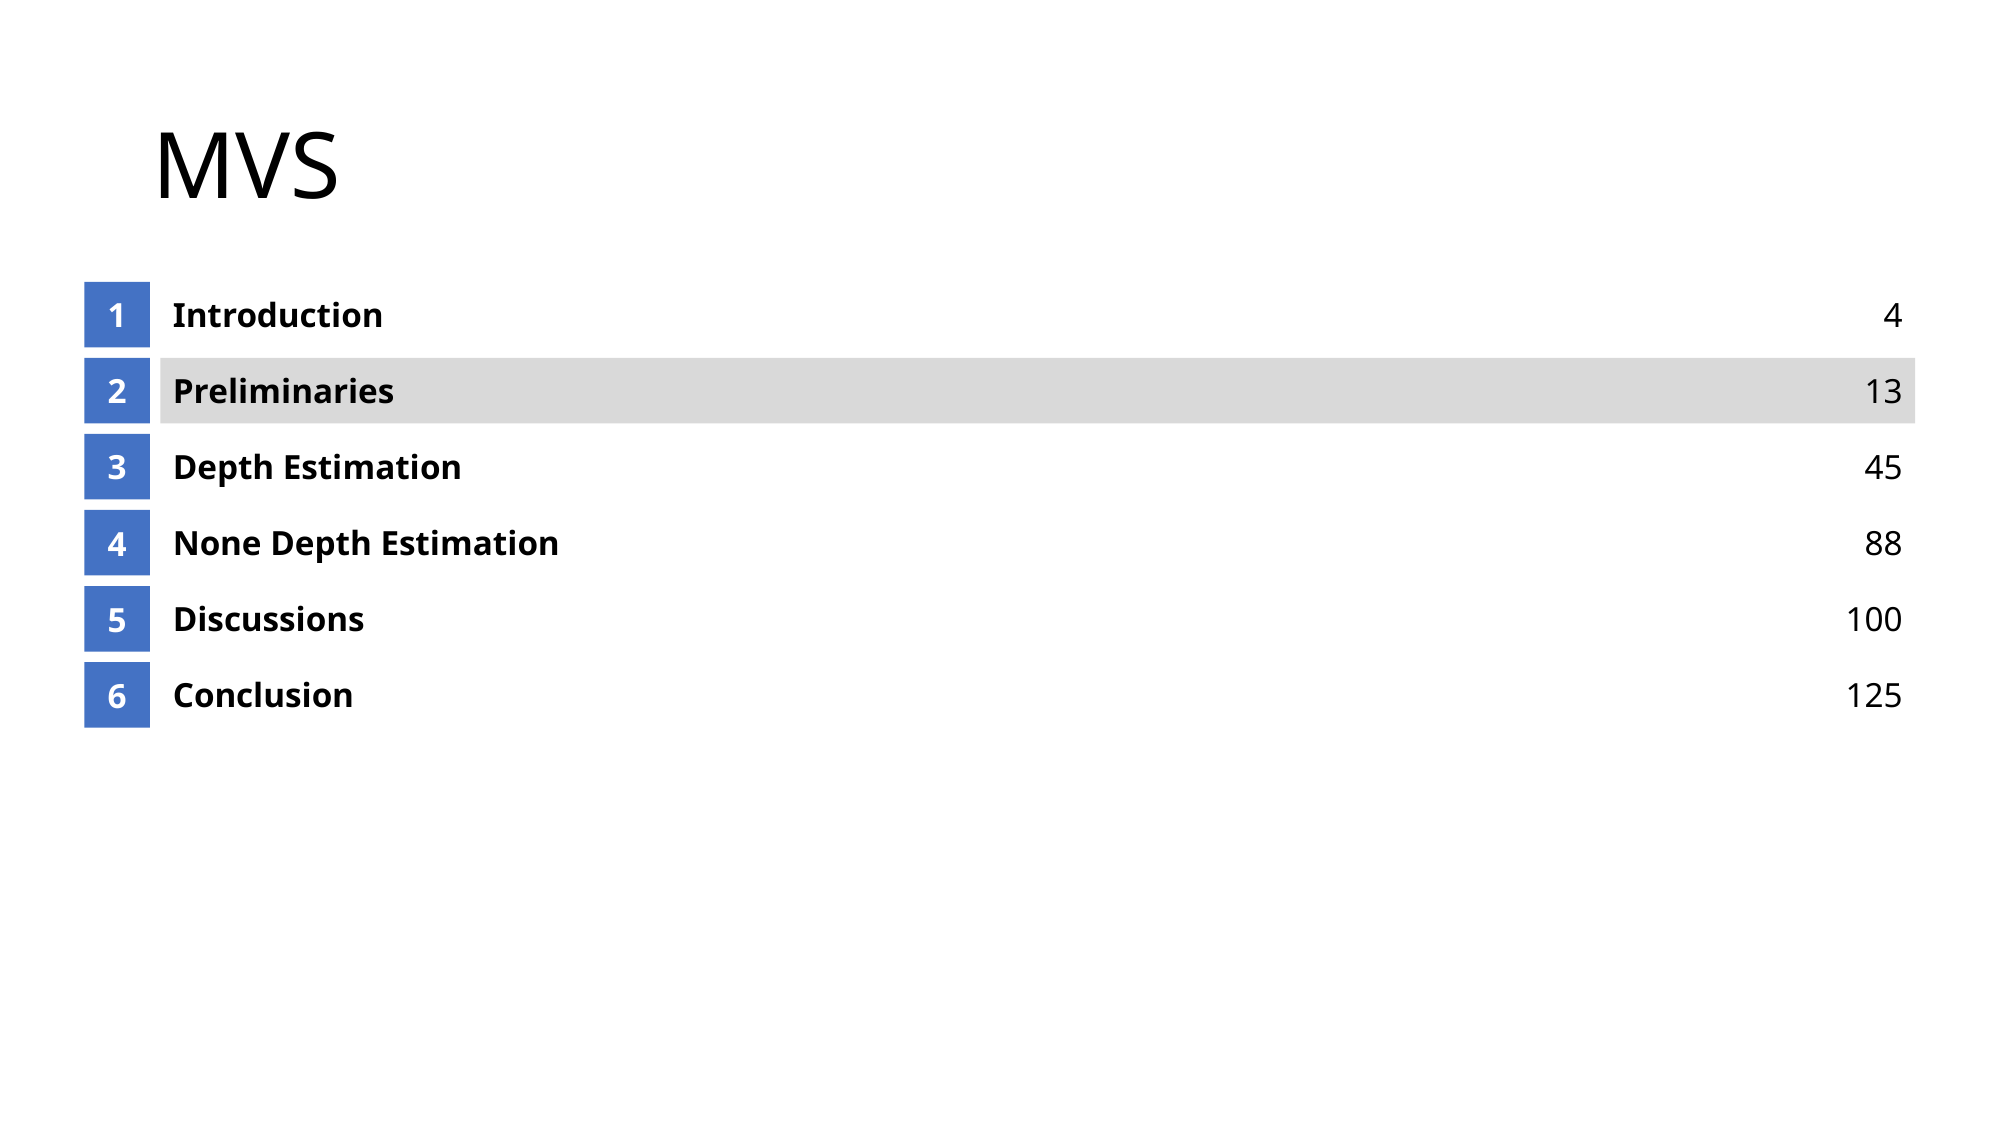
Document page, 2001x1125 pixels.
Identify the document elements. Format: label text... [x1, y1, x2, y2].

text_box 125 [1884, 661, 1904, 729]
text_box [757, 357, 1884, 424]
text_box Preliminaries [159, 357, 757, 424]
text_box Introduction [159, 281, 757, 348]
title MVS [137, 59, 1863, 278]
text_box 88 [1884, 509, 1904, 577]
text_box Discussions [159, 585, 757, 653]
text_box None Depth Estimation [159, 509, 757, 577]
text_box 100 [1884, 585, 1904, 653]
text_box 13 [1884, 357, 1904, 424]
text_box 5 [83, 585, 151, 653]
text_box 4 [1884, 281, 1904, 348]
text_box [1904, 357, 1916, 424]
text_box 3 [83, 433, 151, 500]
text_box 2 [83, 357, 151, 424]
text_box 1 [83, 281, 151, 348]
text_box Conclusion [159, 661, 757, 729]
text_box Depth Estimation [159, 433, 757, 500]
text_box 6 [83, 661, 151, 729]
text_box 45 [1884, 433, 1904, 500]
text_box 4 [83, 509, 151, 577]
